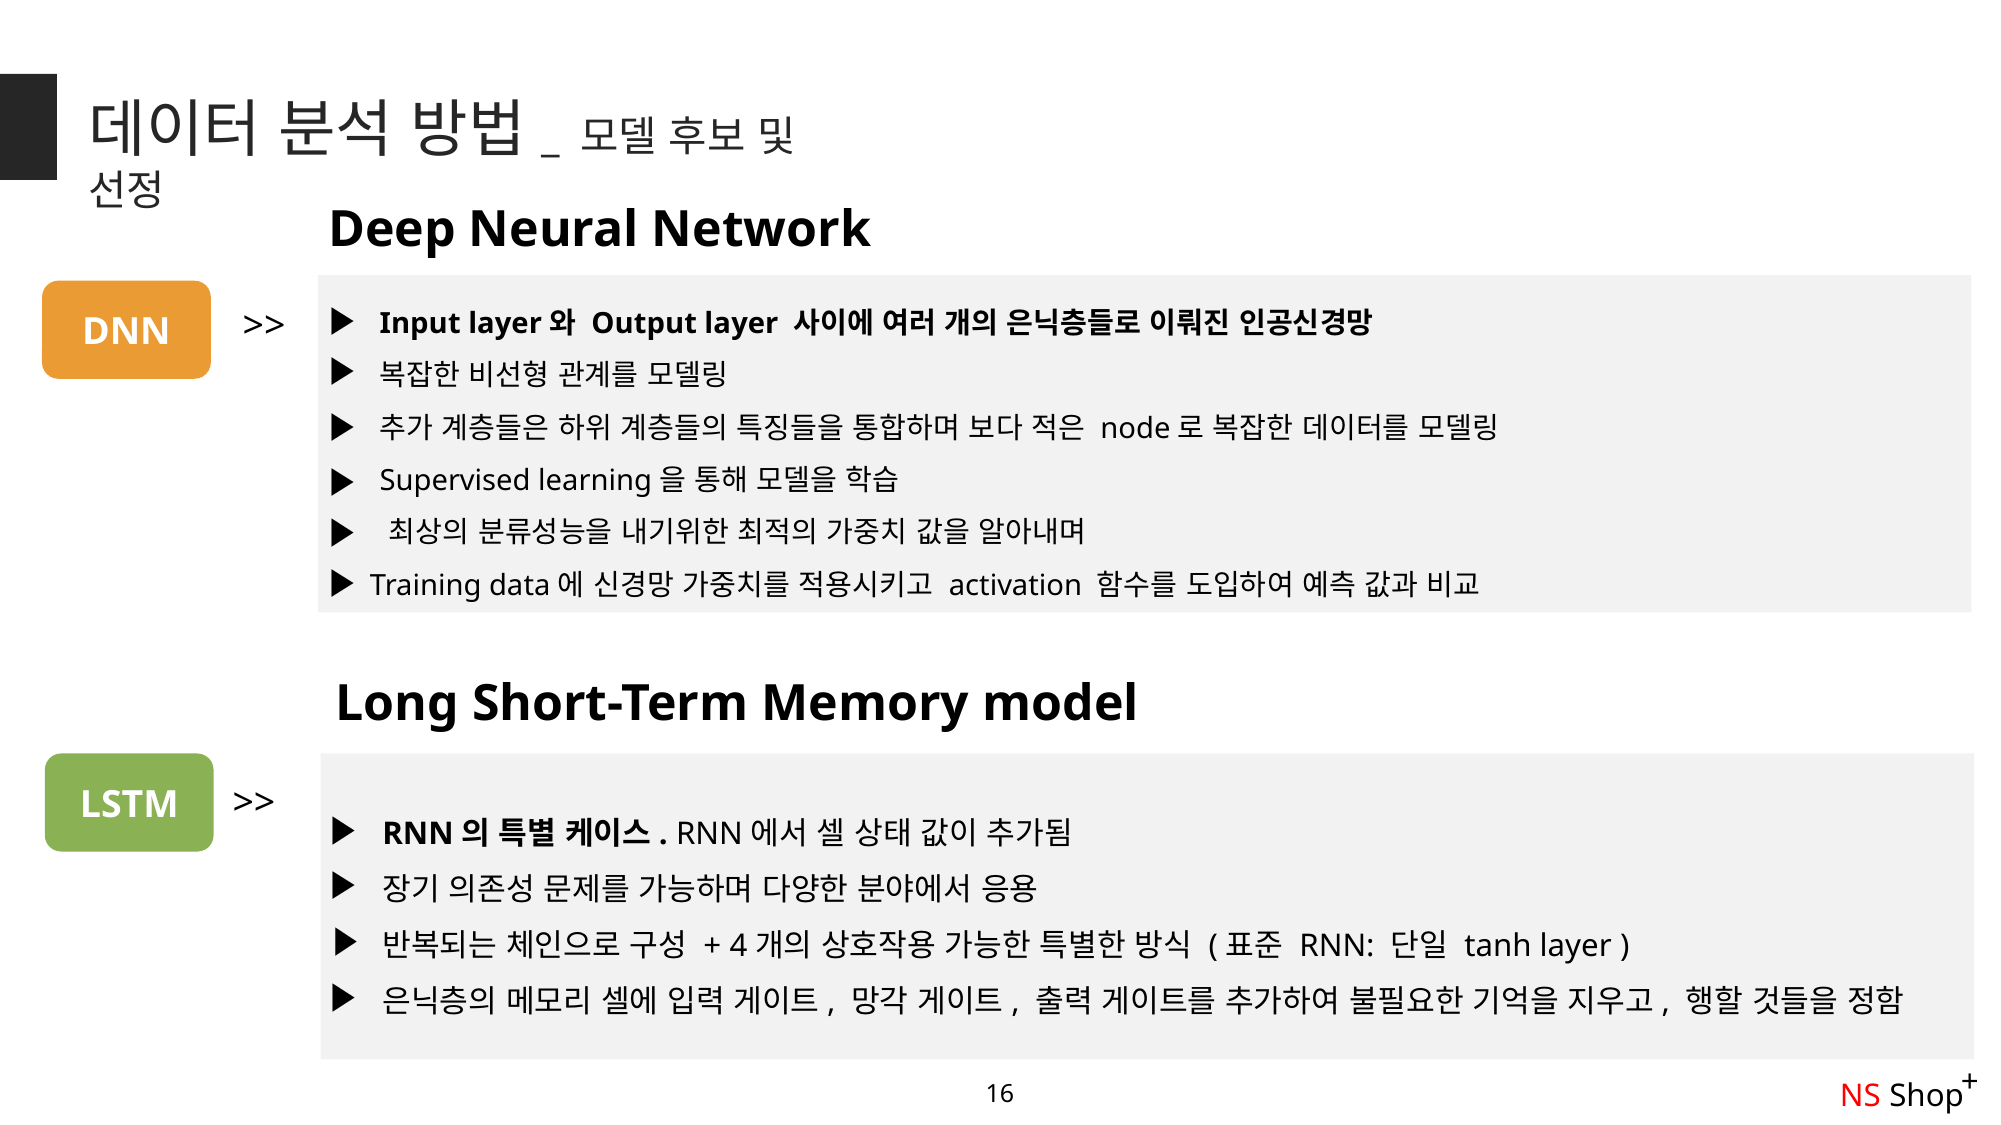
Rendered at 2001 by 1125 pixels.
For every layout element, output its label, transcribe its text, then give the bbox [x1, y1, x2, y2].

text_box Input layer와 Output layer 사이에 여러 개의 은닉층들로 이뤄진 인공신경망 복잡한 비선형 관계를 모델링 추가 계층들은 하위 계층들의 특징들을 통합하며 보다 적은 node로 복잡한 데이터를 모델링 Supervised learning을 통해 모델을 학습 최상의 분류성능을 내기위한 최적의 가중치 값을 알아내며 Training data에 신경망 가중치를 적용시키고 activation 함수를 도입하여 예측 값과 비교 [317, 275, 1972, 613]
text_box 데이터 분석 방법_ 모델 후보 및 선정 [73, 81, 883, 222]
text_box [0, 73, 58, 181]
picture [328, 923, 364, 960]
picture [325, 812, 362, 849]
text_box 16 [774, 1064, 1225, 1125]
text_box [215, 662, 1366, 823]
picture [324, 303, 361, 339]
picture [325, 979, 362, 1016]
picture [324, 464, 361, 500]
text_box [1825, 1053, 2000, 1121]
picture [324, 353, 361, 390]
picture [324, 565, 361, 601]
text_box RNN의 특별 케이스. RNN에서 셀 상태 값이 추가됨 장기 의존성 문제를 가능하며 다양한 분야에서 응용 반복되는 체인으로 구성 + 4개의 상호작용 가능한 특별한 방식 (표준 RNN: 단일 tanh layer ) 은닉층의 메모리 셀에 입력 게이트, 망각 게이트, 출력 게이트를 추가하여 불필요한 기억을 지우고, 행할 것들을 정함 [320, 753, 1975, 1060]
text_box DNN [40, 279, 212, 380]
picture [324, 514, 361, 551]
picture [324, 409, 361, 445]
picture [325, 867, 362, 903]
text_box LSTM [43, 752, 215, 853]
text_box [215, 189, 1274, 379]
